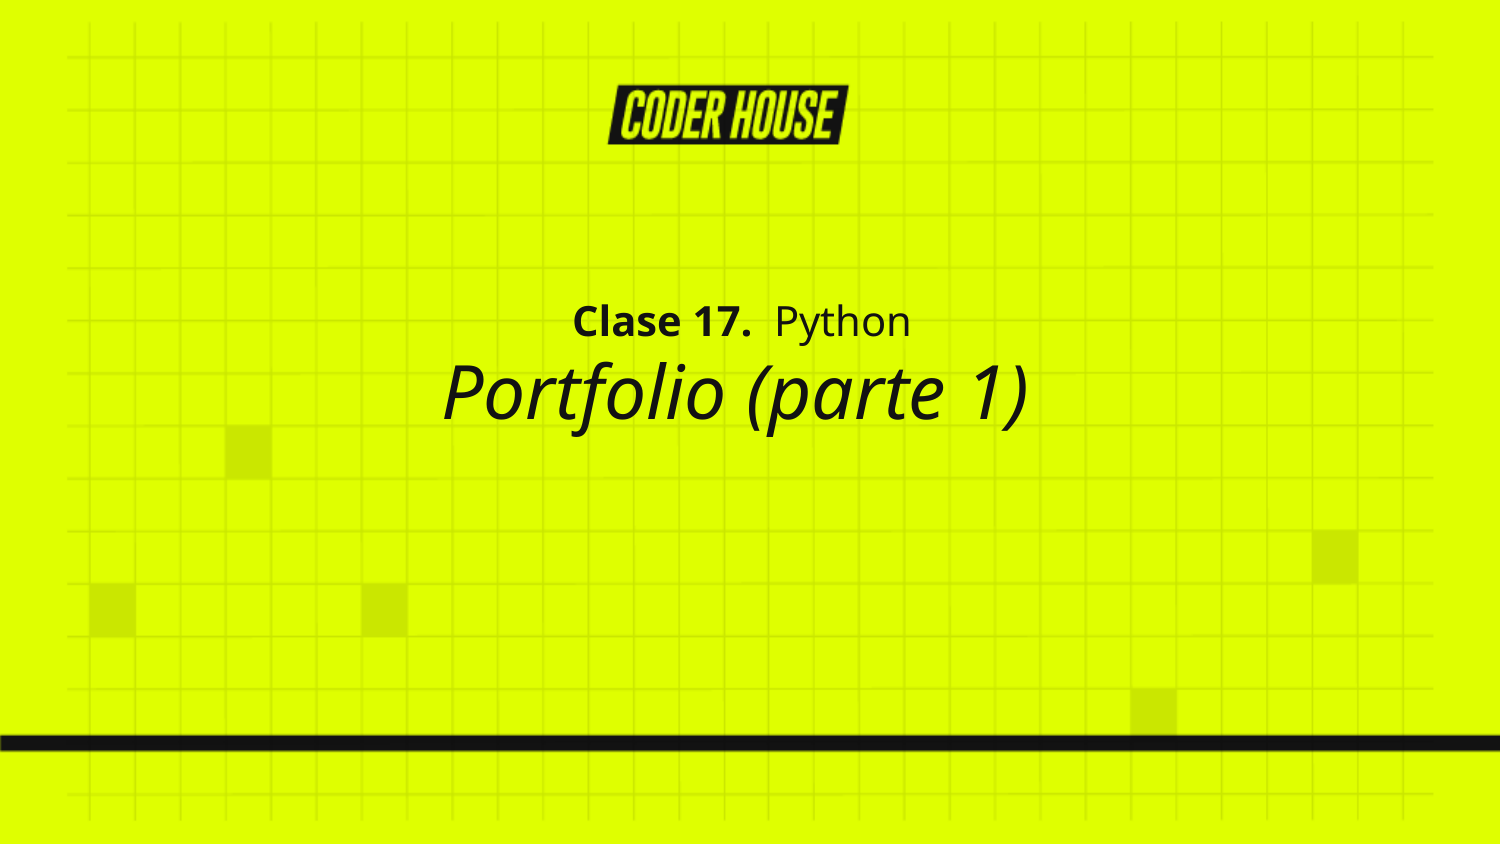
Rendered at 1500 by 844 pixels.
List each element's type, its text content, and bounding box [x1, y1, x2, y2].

text_box [115, 718, 400, 797]
text_box Portfolio (parte 1) [331, 329, 1158, 434]
picture [0, 0, 1500, 844]
text_box Clase 17. Python [331, 267, 1100, 346]
